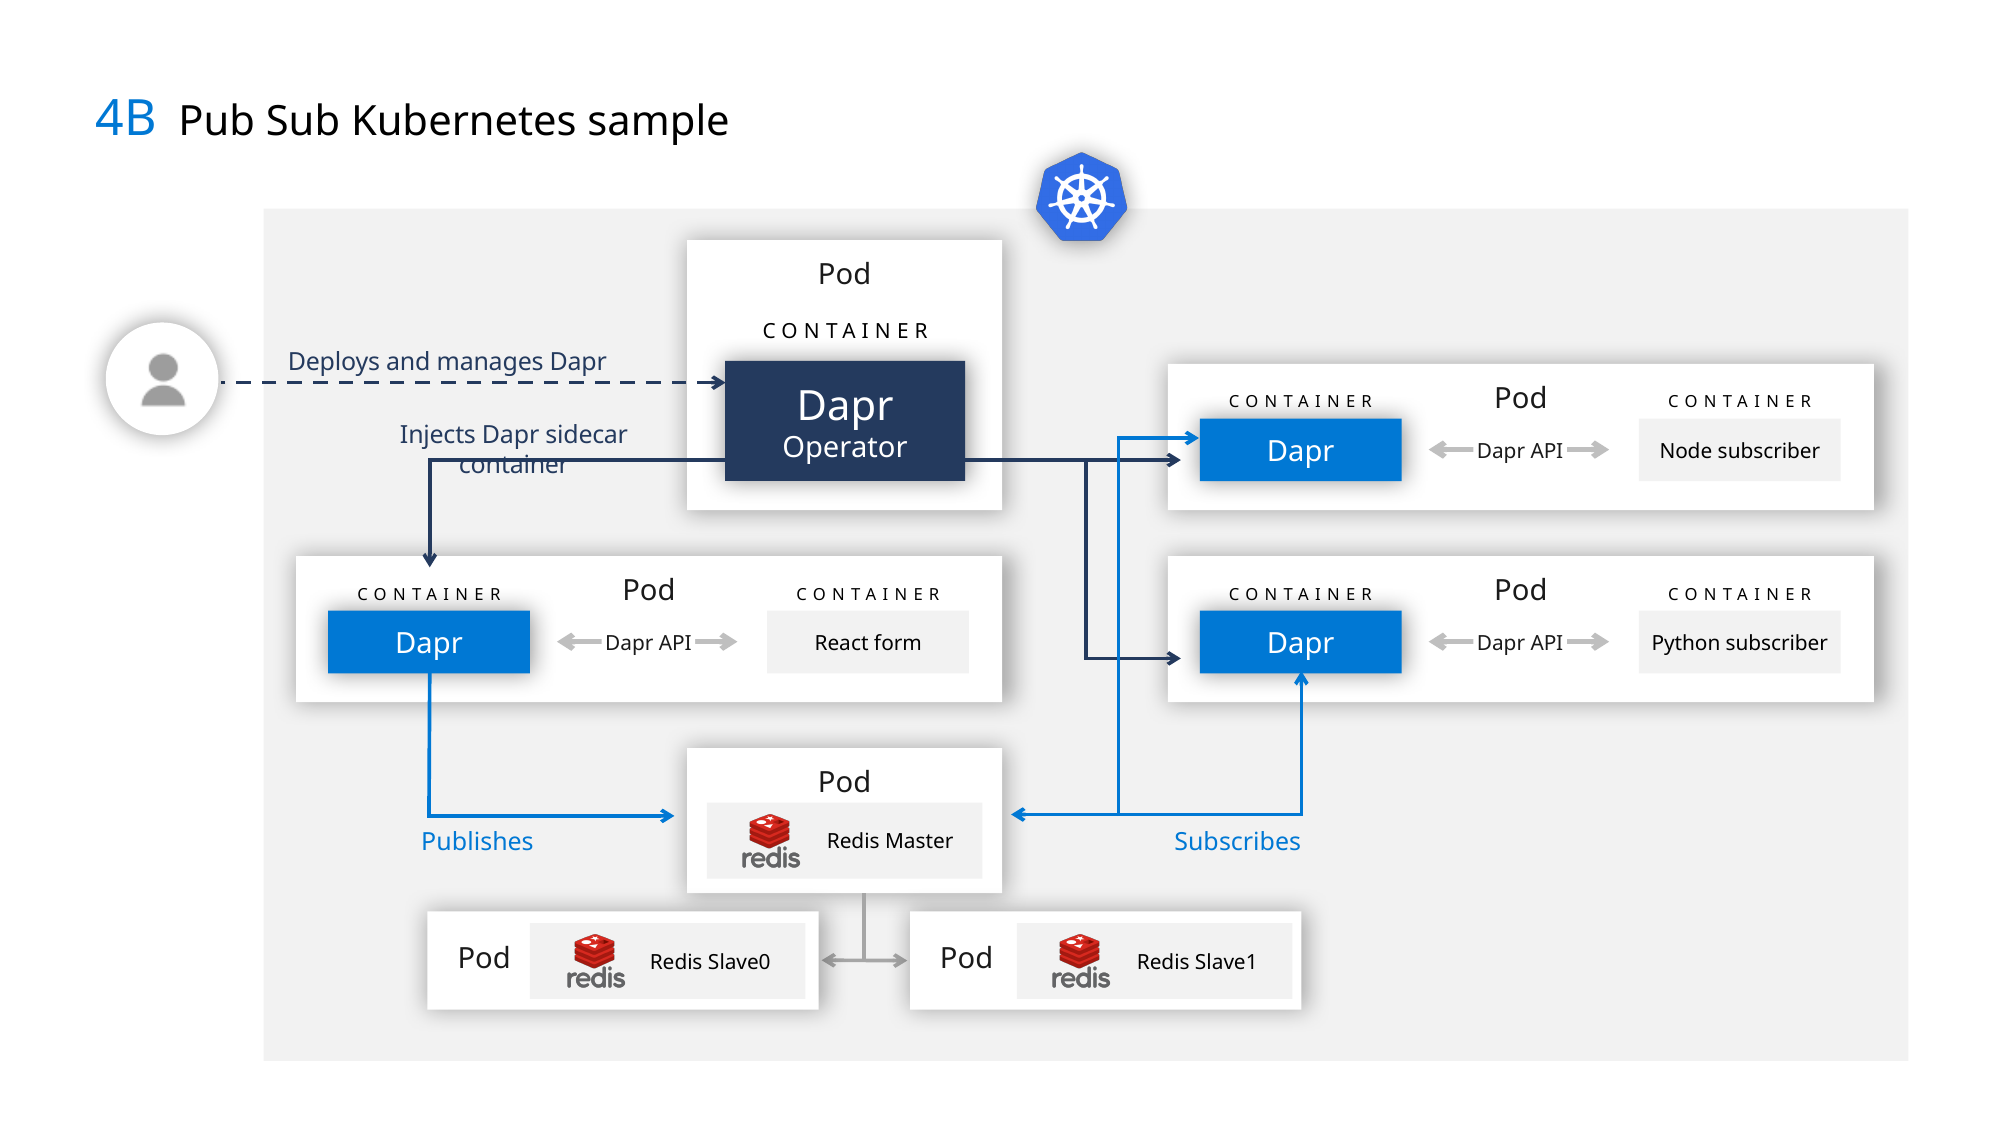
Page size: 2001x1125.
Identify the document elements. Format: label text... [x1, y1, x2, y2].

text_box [295, 555, 427, 703]
text_box Subscribes [1117, 817, 1302, 863]
text_box Injects Dapr sidecar container [345, 411, 683, 487]
text_box Deploys and manages Dapr [270, 338, 625, 382]
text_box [686, 239, 1003, 437]
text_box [1302, 555, 1875, 703]
picture [1033, 148, 1130, 245]
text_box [105, 322, 219, 436]
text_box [1167, 363, 1875, 511]
text_box [263, 208, 1909, 1062]
text_box Publishes [406, 817, 549, 863]
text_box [427, 437, 1302, 817]
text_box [427, 892, 1302, 1010]
title 4B Pub Sub Kubernetes sample [95, 75, 1000, 147]
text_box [686, 817, 1003, 892]
